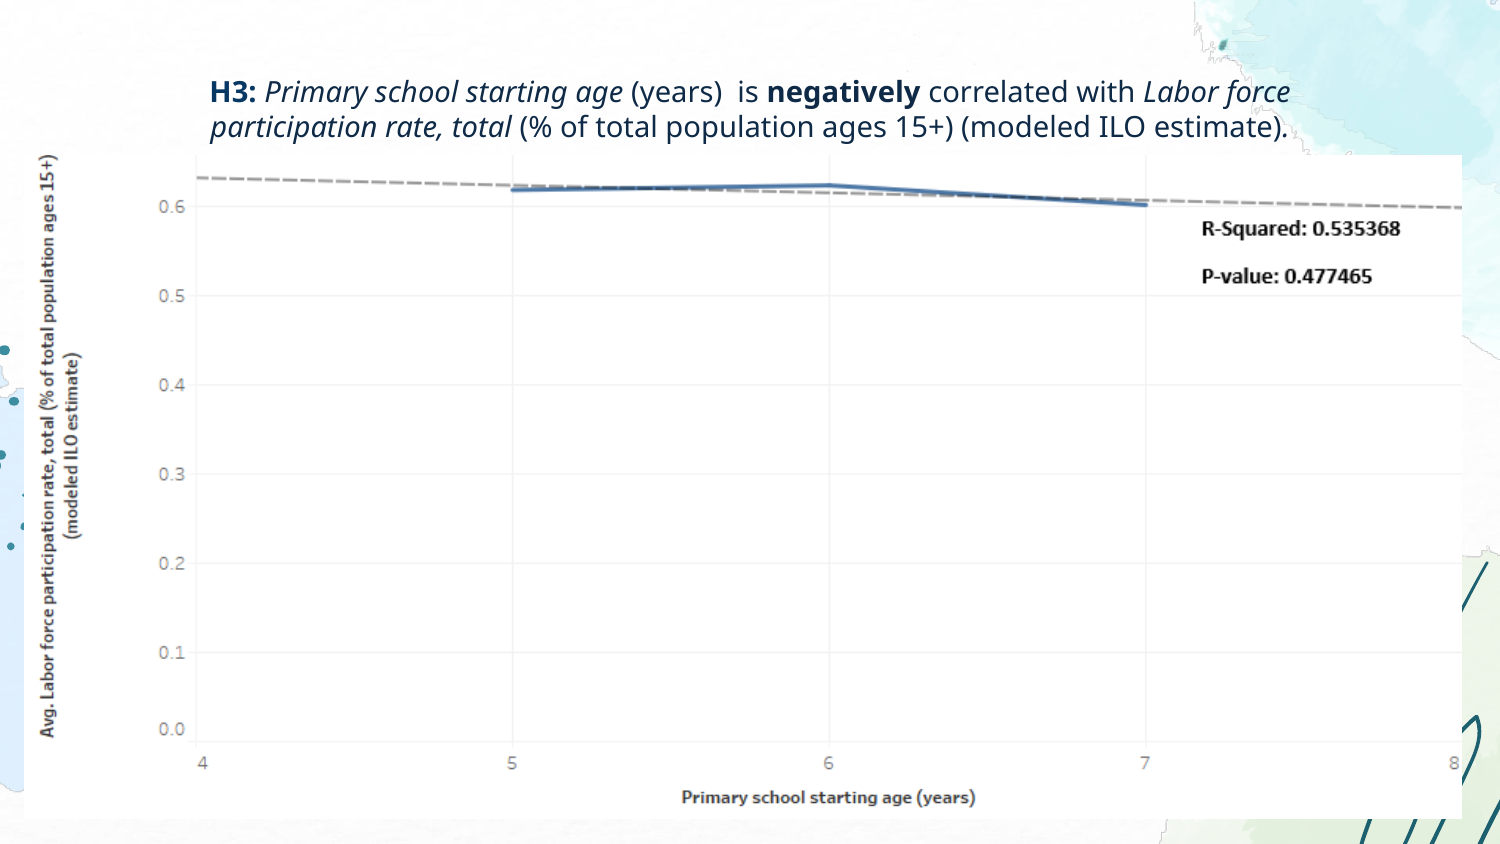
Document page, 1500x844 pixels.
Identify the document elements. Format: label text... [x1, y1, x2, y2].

picture [1483, 811, 1500, 844]
title H3: Primary school starting age (years) is negatively correlated with Labor force participation rate, total (% of total population ages 15+) (modeled ILO estimate). [120, 61, 1380, 154]
picture [0, 0, 1500, 844]
